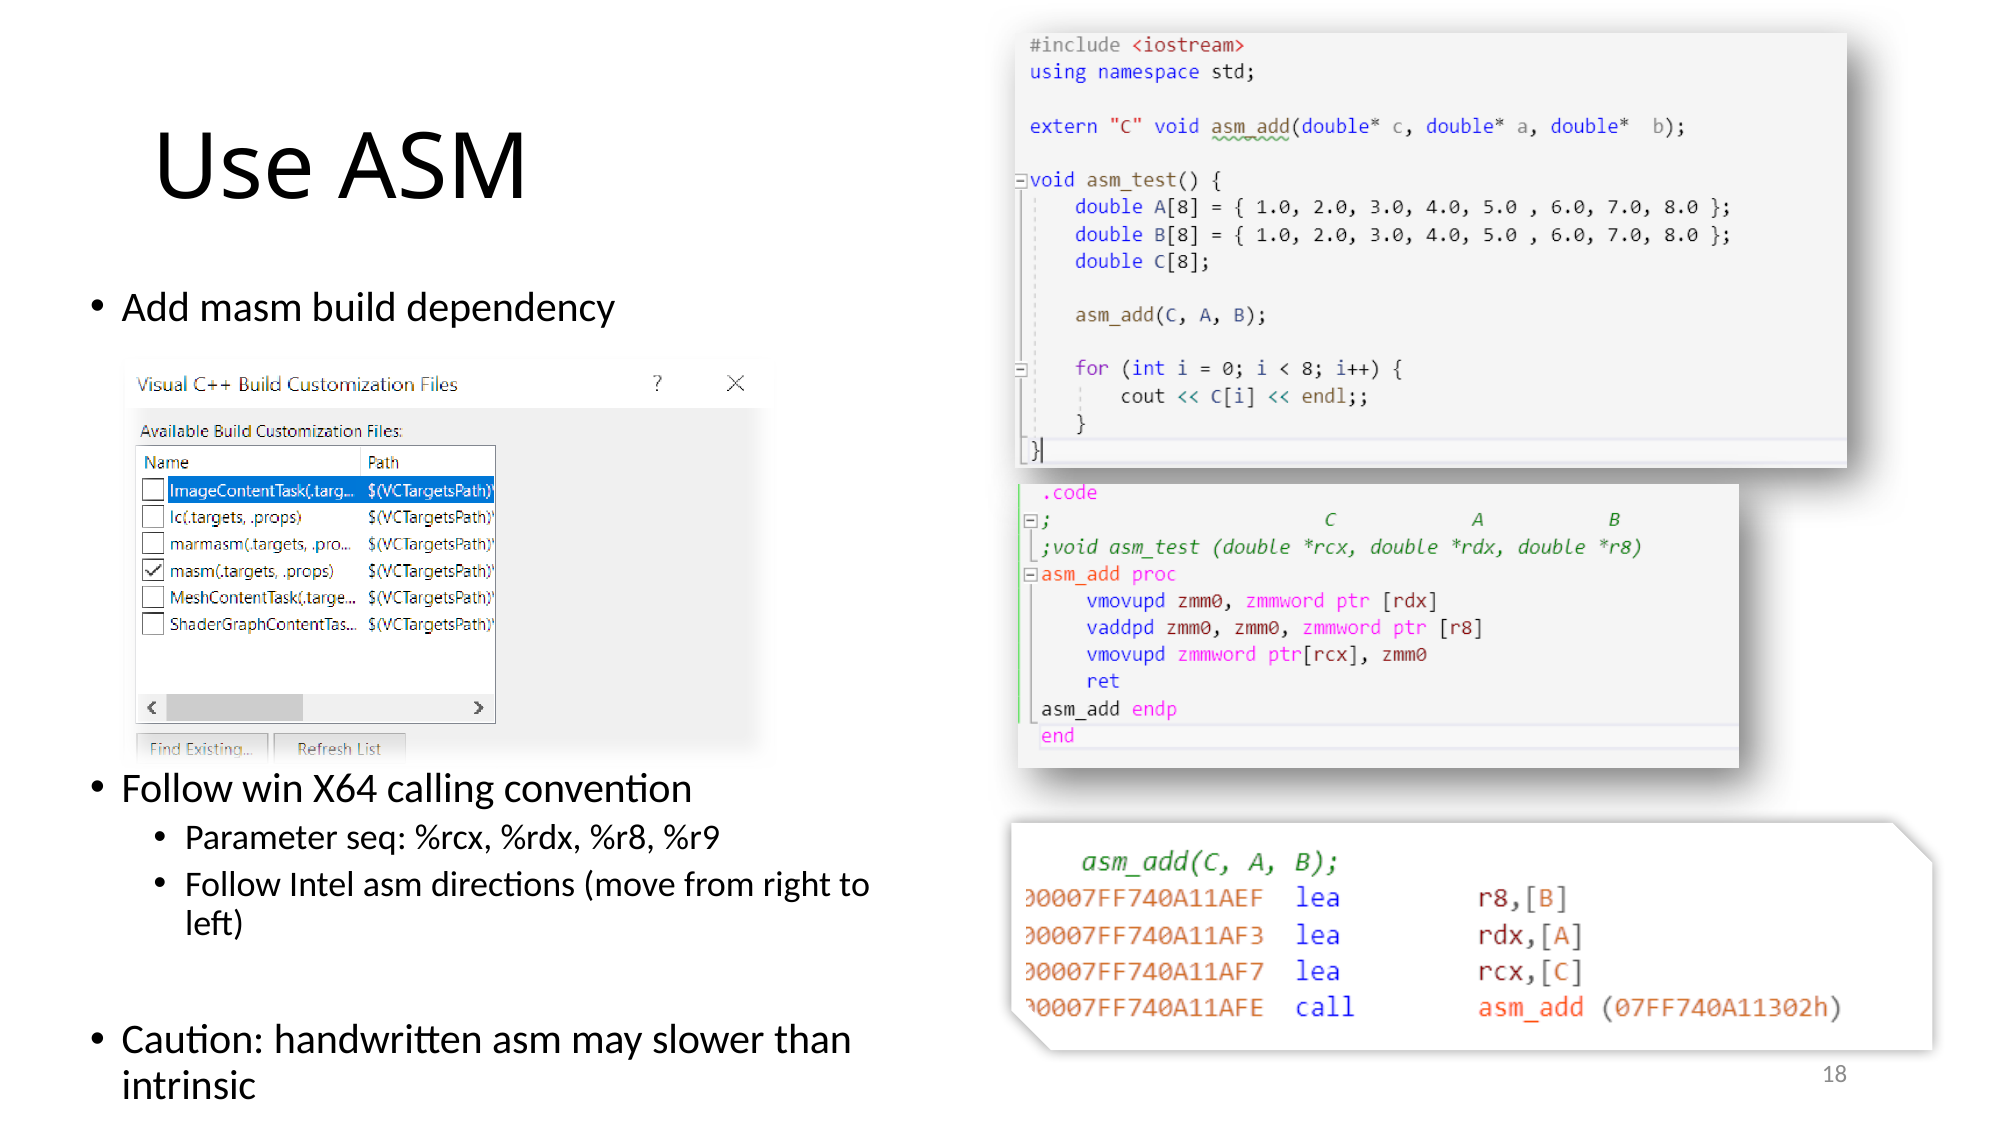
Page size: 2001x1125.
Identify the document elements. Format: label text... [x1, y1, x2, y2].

picture [1018, 830, 1925, 1043]
picture [1018, 484, 1739, 768]
picture [1015, 33, 1847, 468]
title Use ASM [137, 59, 1000, 278]
picture [119, 356, 777, 769]
slide_number 18 [1412, 1060, 1863, 1103]
list Add masm build dependency Follow win X64 calling convention Parameter seq: %rcx, %rdx, %r8, %r9 Follow Intel asm directions (move from right to left) Caution: handwritten asm may slower than intrinsic [75, 277, 938, 1125]
